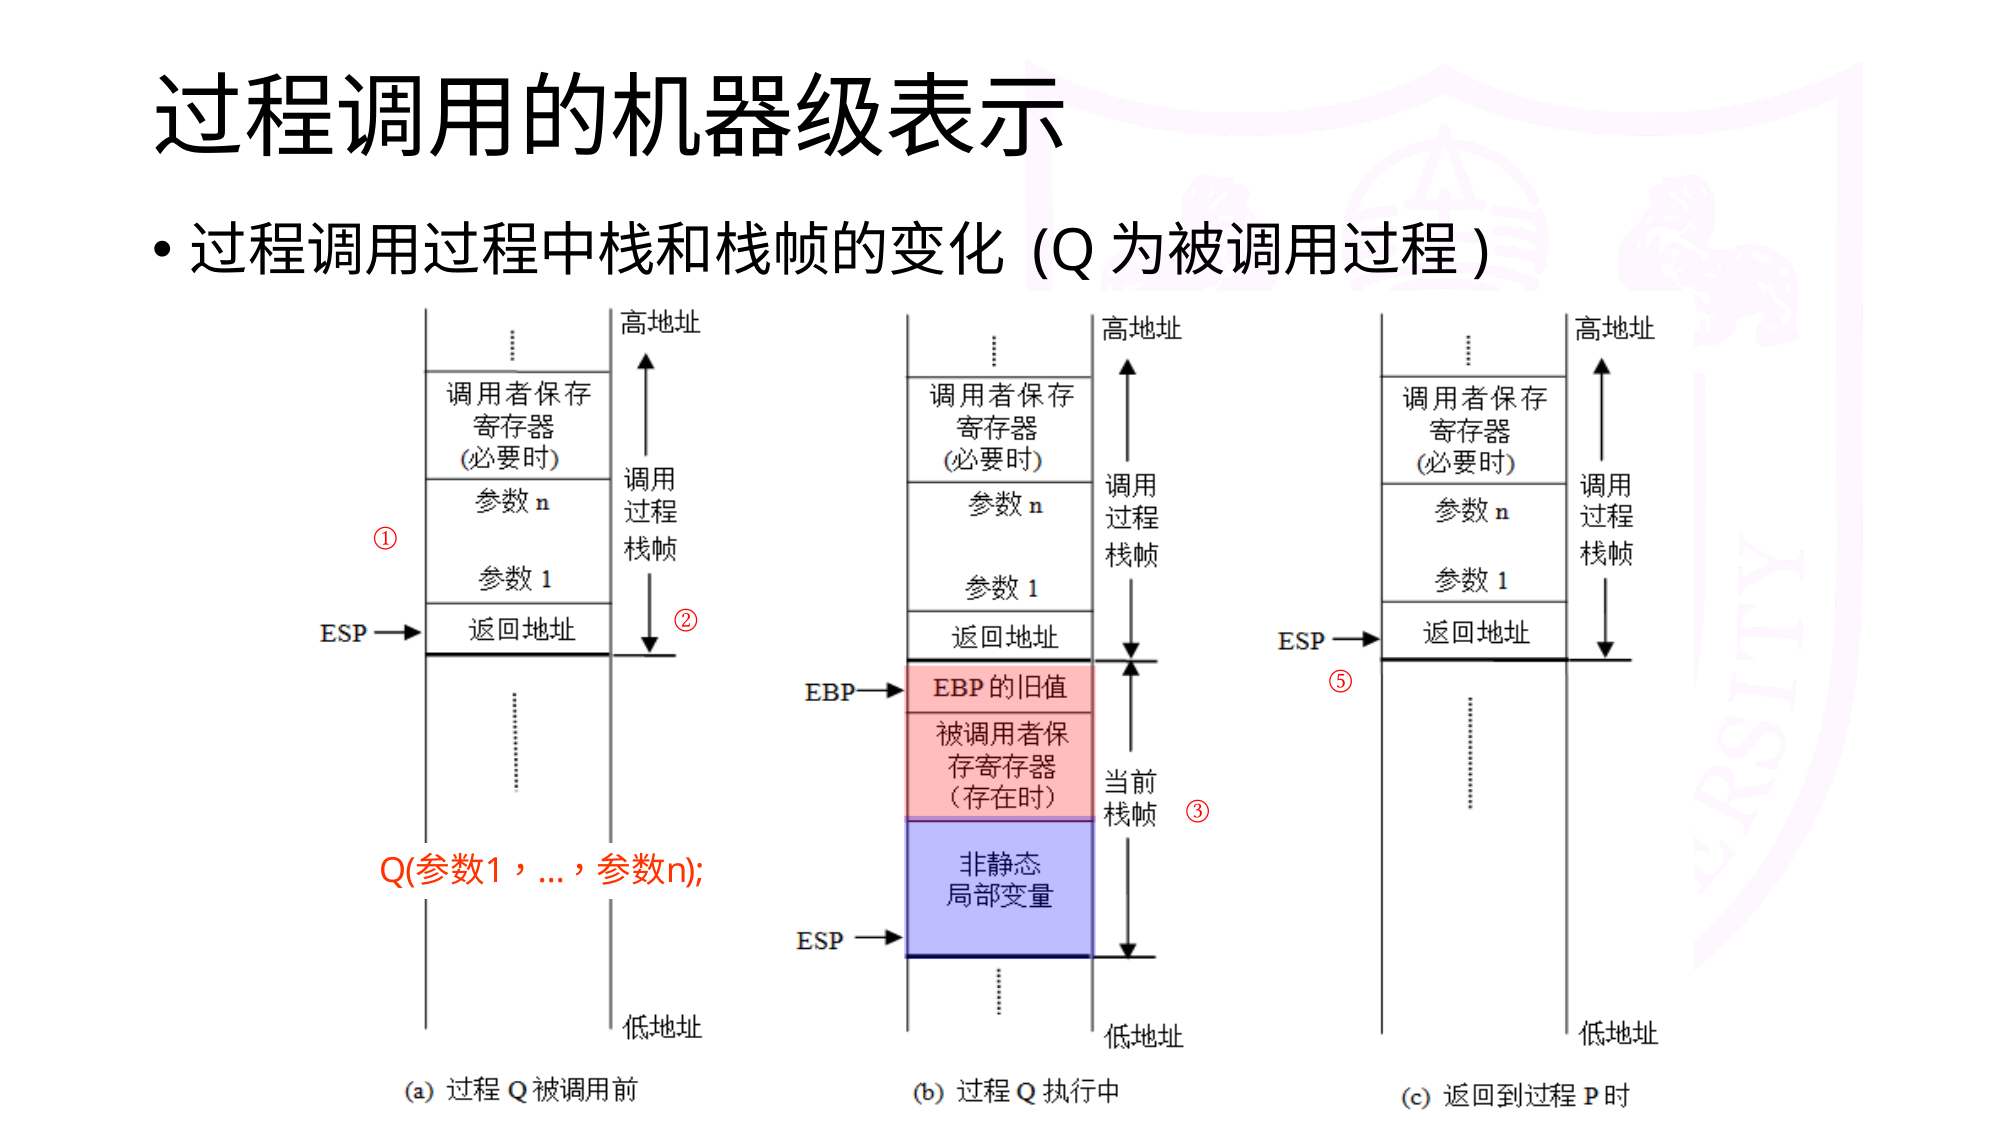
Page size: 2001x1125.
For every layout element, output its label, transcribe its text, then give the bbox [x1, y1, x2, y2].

picture [305, 289, 1695, 1125]
text_box 过程调用过程中栈和栈帧的变化 (Q为被调用过程) [137, 212, 1757, 514]
title 过程调用的机器级表示 [137, 59, 1863, 181]
